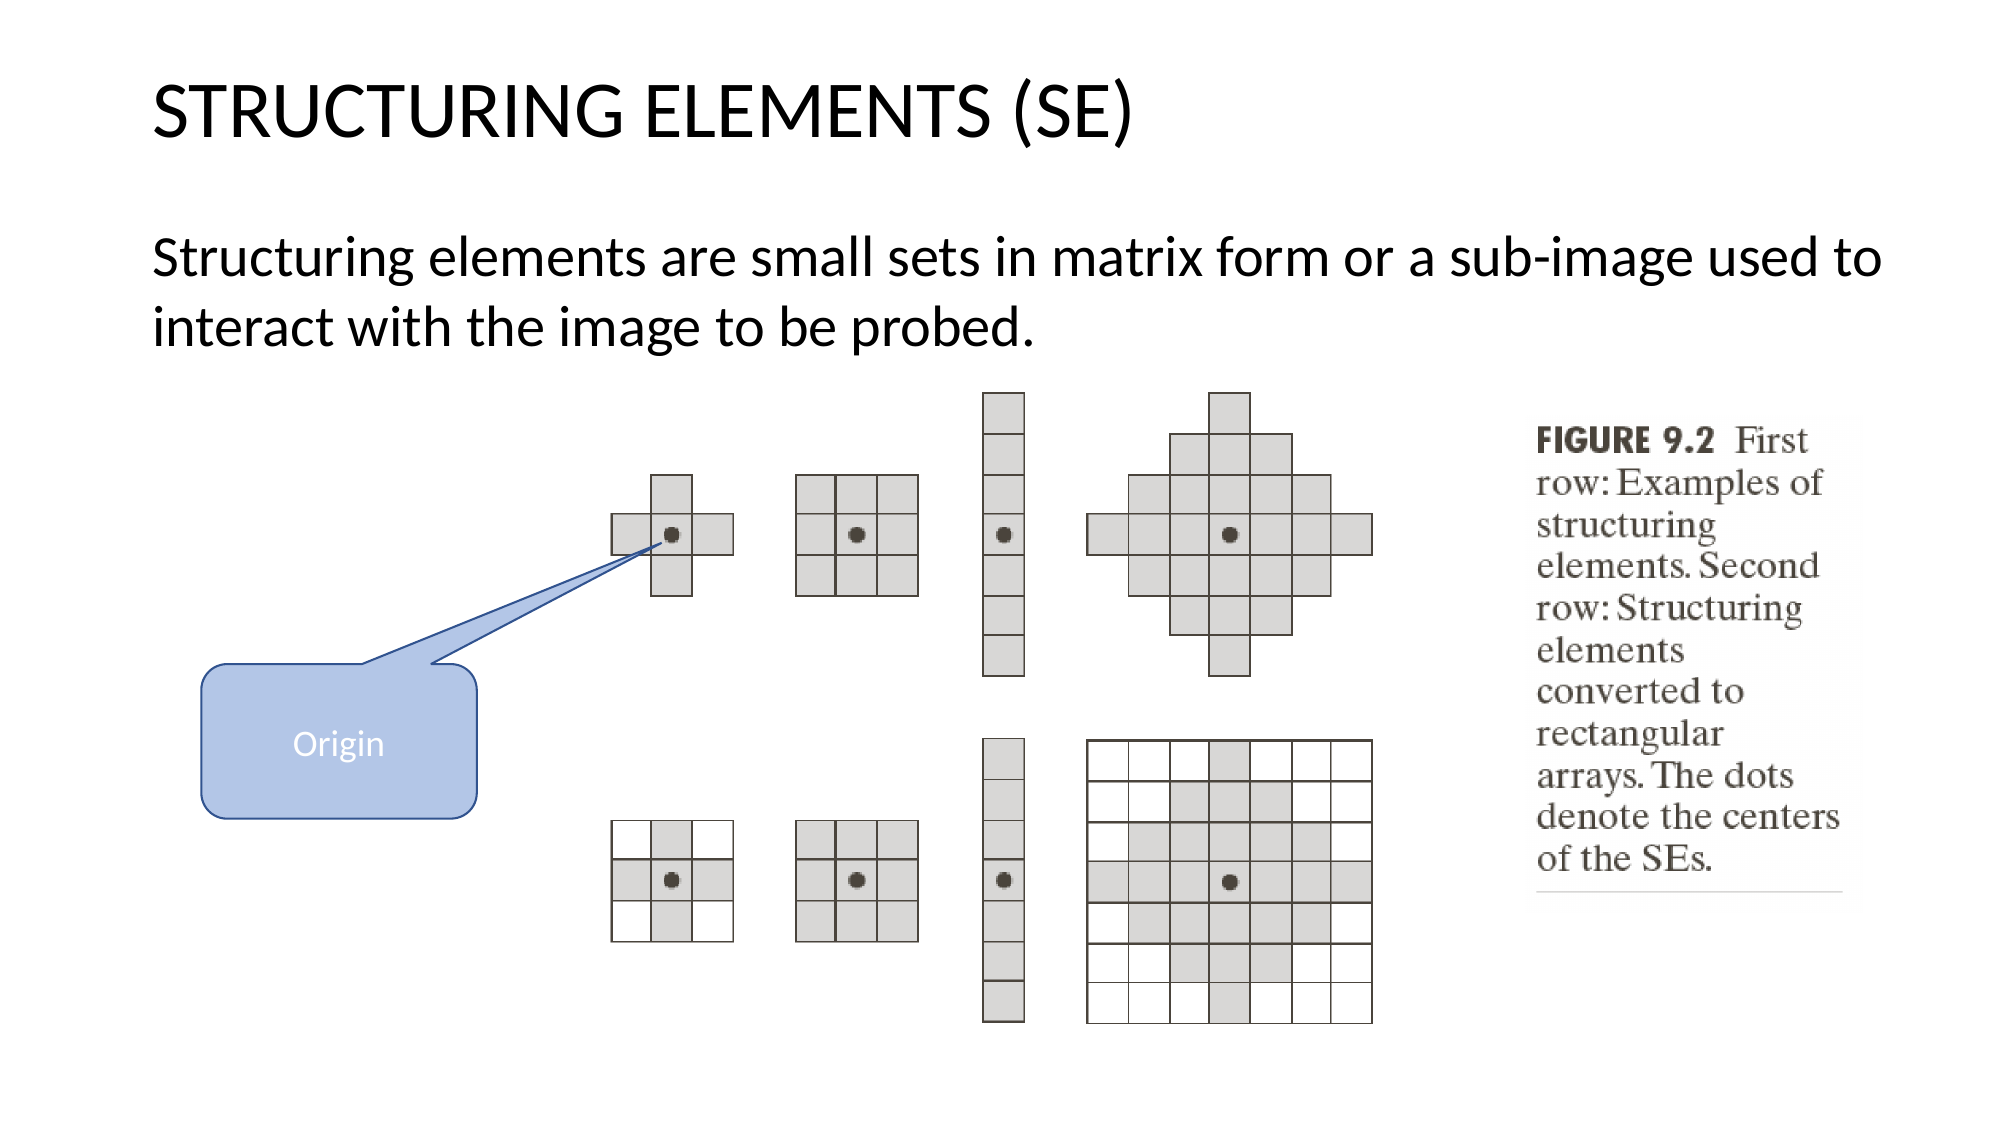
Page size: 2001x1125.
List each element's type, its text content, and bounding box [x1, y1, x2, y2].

text_box Origin [201, 584, 558, 819]
text_box Structuring elements are small sets in matrix form or a sub-image used to interact with the image to be probed. [137, 210, 1931, 366]
picture [1525, 415, 1863, 913]
title STRUCTURING ELEMENTS (SE) [137, 59, 1863, 163]
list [563, 376, 1420, 1072]
